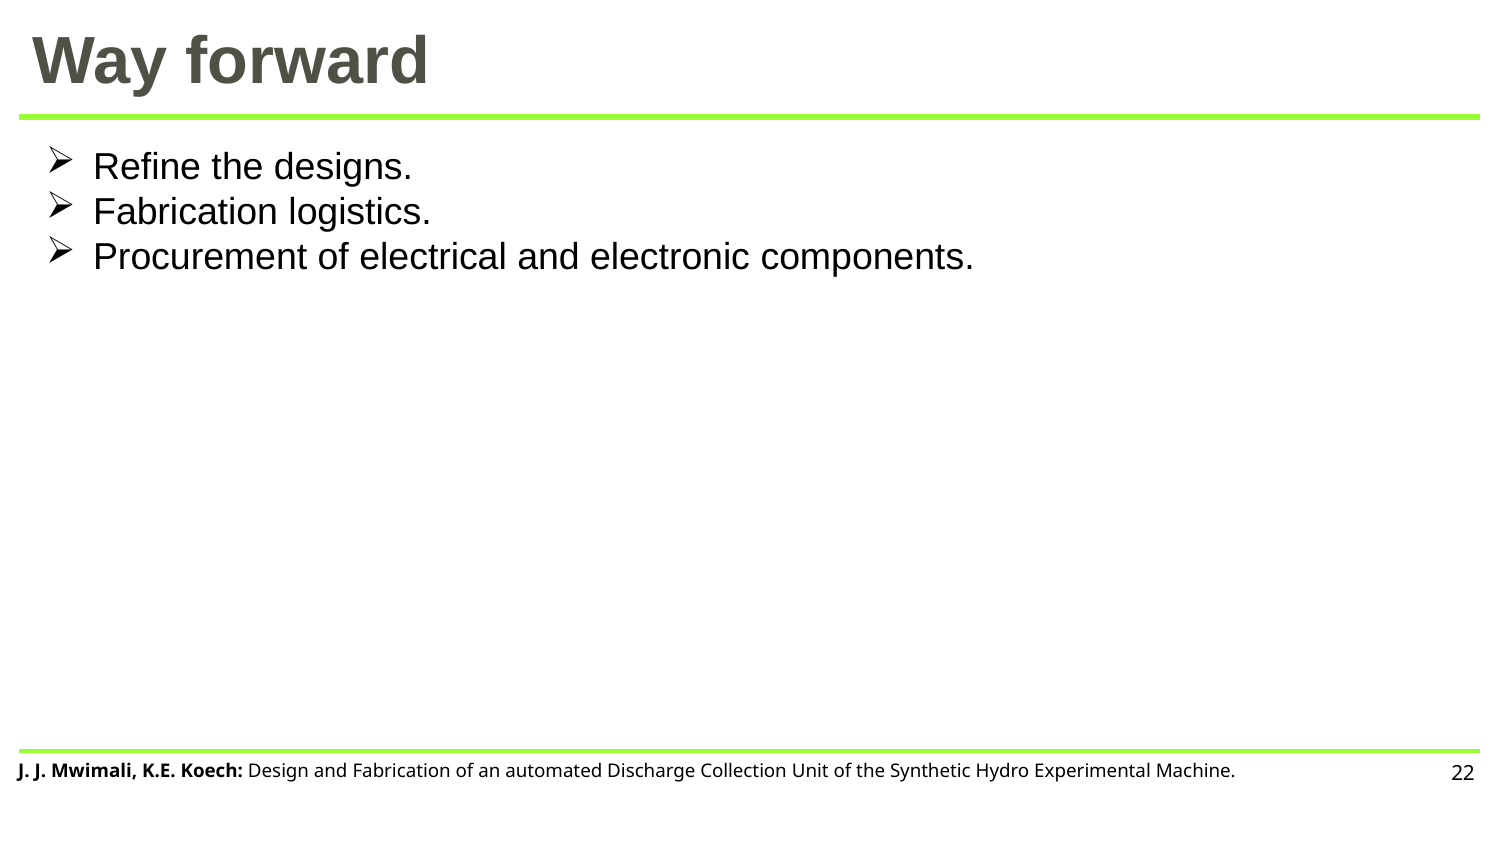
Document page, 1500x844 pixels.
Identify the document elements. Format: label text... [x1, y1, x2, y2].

title Way forward [19, 25, 1258, 149]
text_box Refine the designs. Fabrication logistics. Procurement of electrical and electronic components. [31, 134, 1421, 285]
